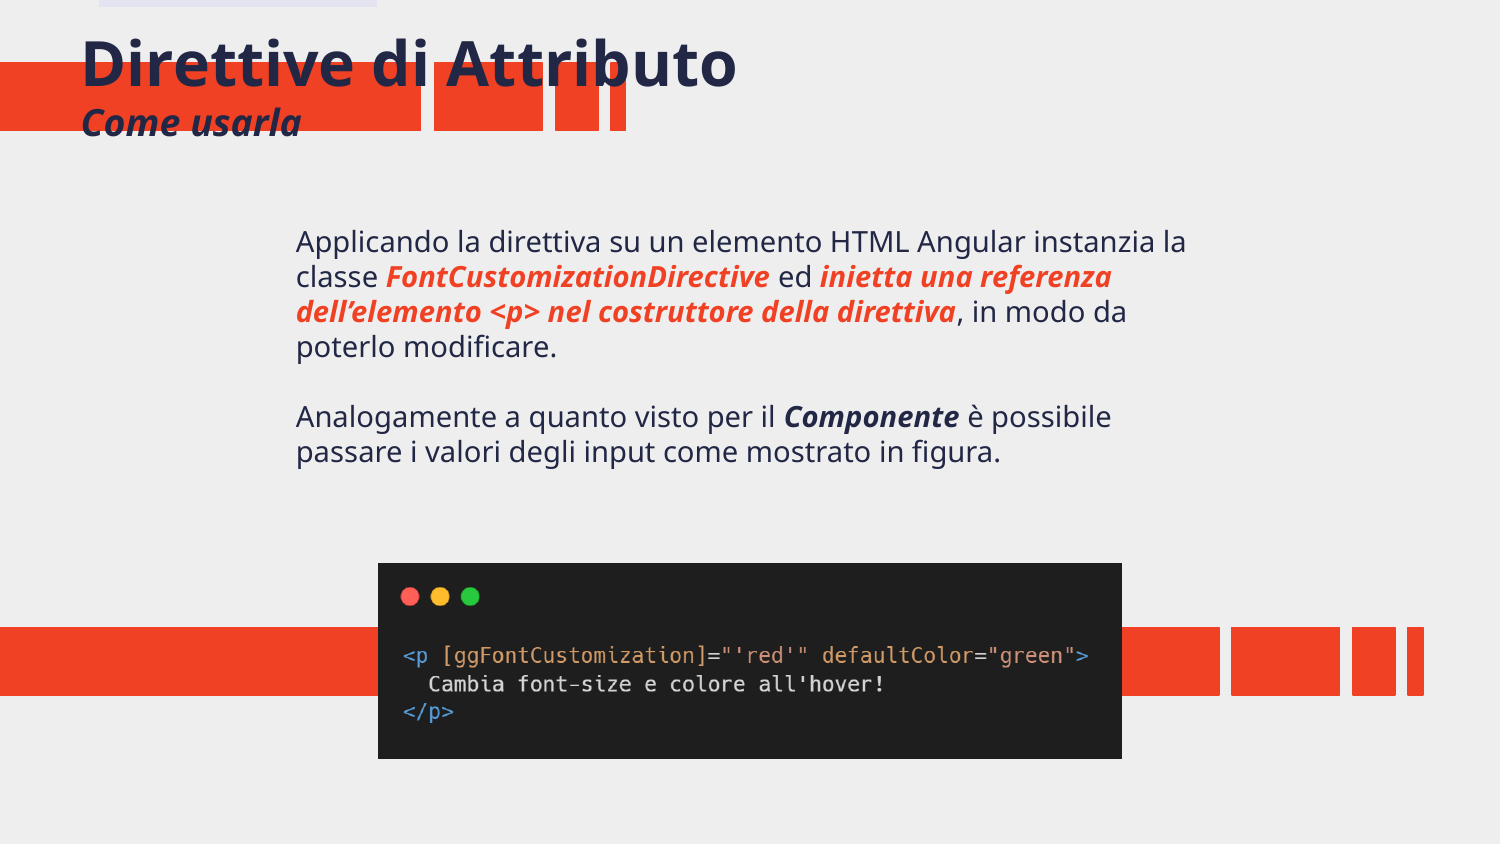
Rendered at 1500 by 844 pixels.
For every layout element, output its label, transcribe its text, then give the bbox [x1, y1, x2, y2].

text_box [555, 96, 598, 131]
text_box [0, 62, 421, 131]
text_box [611, 96, 626, 131]
title Direttive di Attributo Come usarla [74, 20, 986, 96]
text_box [434, 96, 543, 131]
text_box [1127, 627, 1220, 696]
text_box Applicando la direttiva su un elemento HTML Angular instanzia la classe FontCustomizationDirective ed inietta una referenza dell’elemento <p> nel costruttore della direttiva, in modo da poterlo modificare. Analogamente a quanto visto per il Componente è possibile passare i valori degli input come mostrato in figura. [280, 208, 1220, 483]
text_box [1231, 627, 1340, 696]
text_box [0, 627, 373, 696]
text_box [1408, 627, 1423, 696]
text_box [1352, 627, 1396, 696]
picture [378, 563, 1122, 760]
